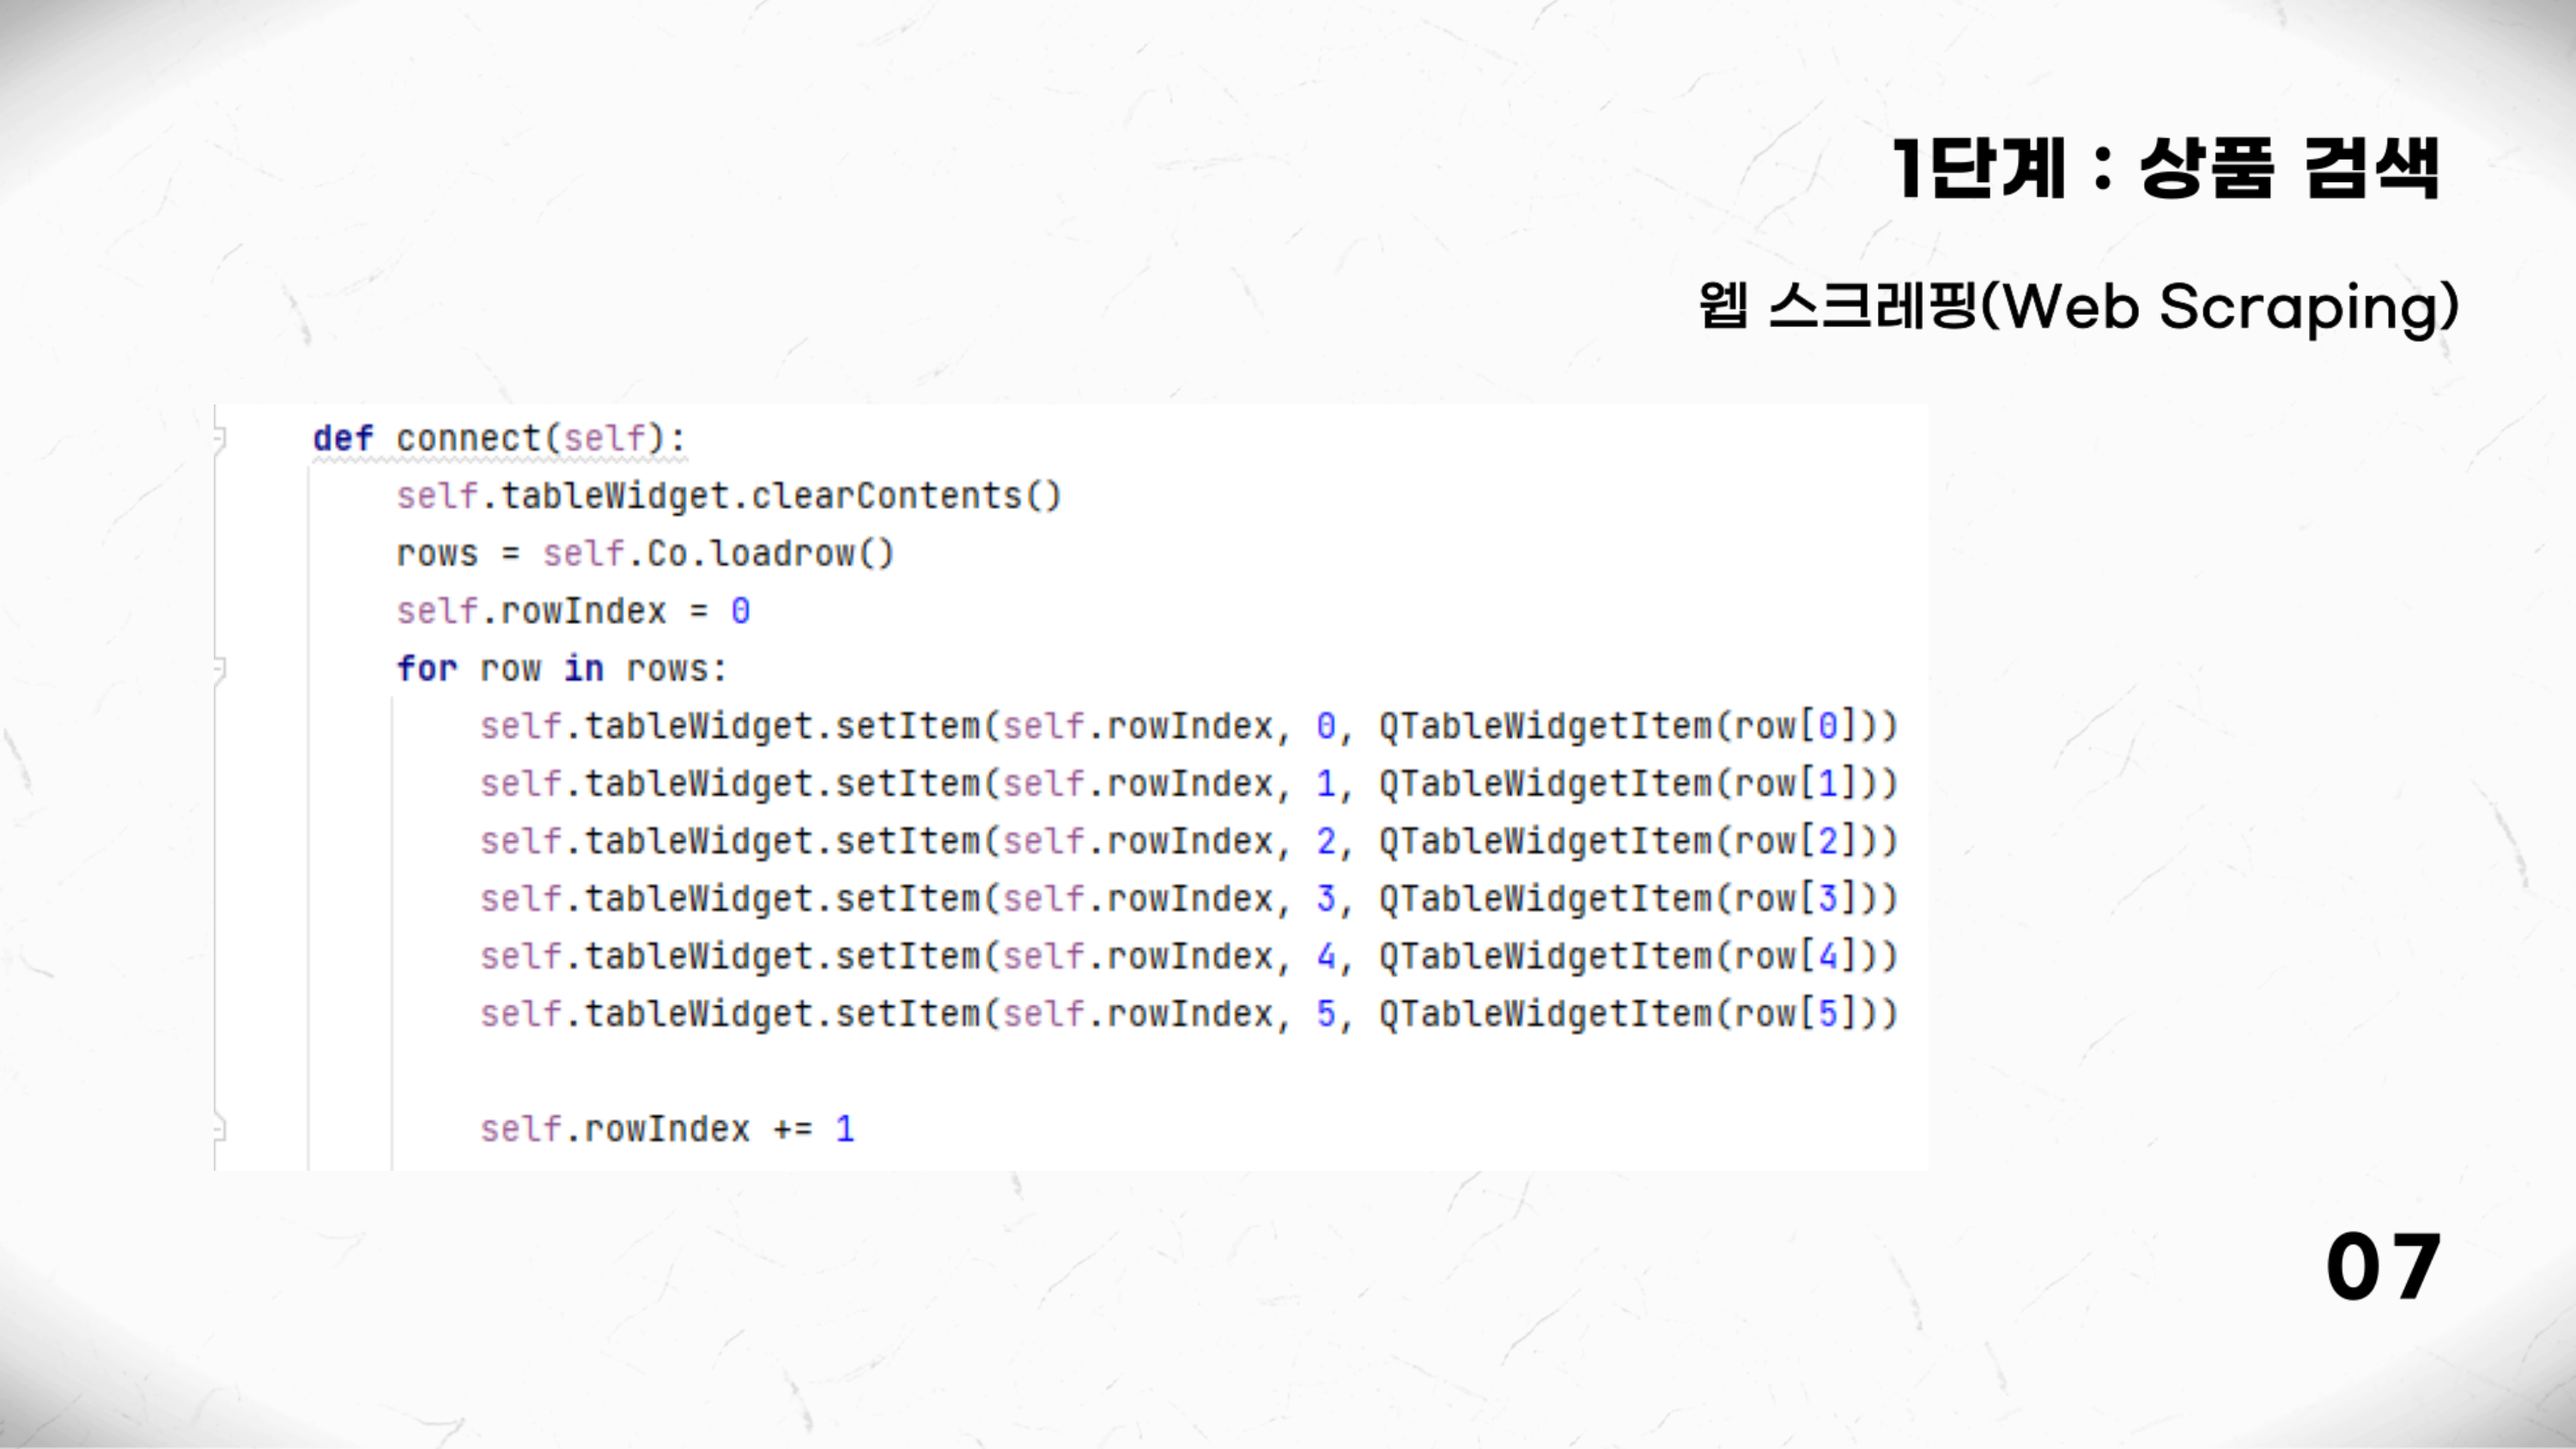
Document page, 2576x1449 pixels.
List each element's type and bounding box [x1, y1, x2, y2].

text_box [0, 0, 2576, 1449]
picture [1668, 264, 2487, 373]
picture [214, 404, 1929, 1171]
picture [1778, 114, 2475, 258]
picture [2300, 1205, 2479, 1368]
